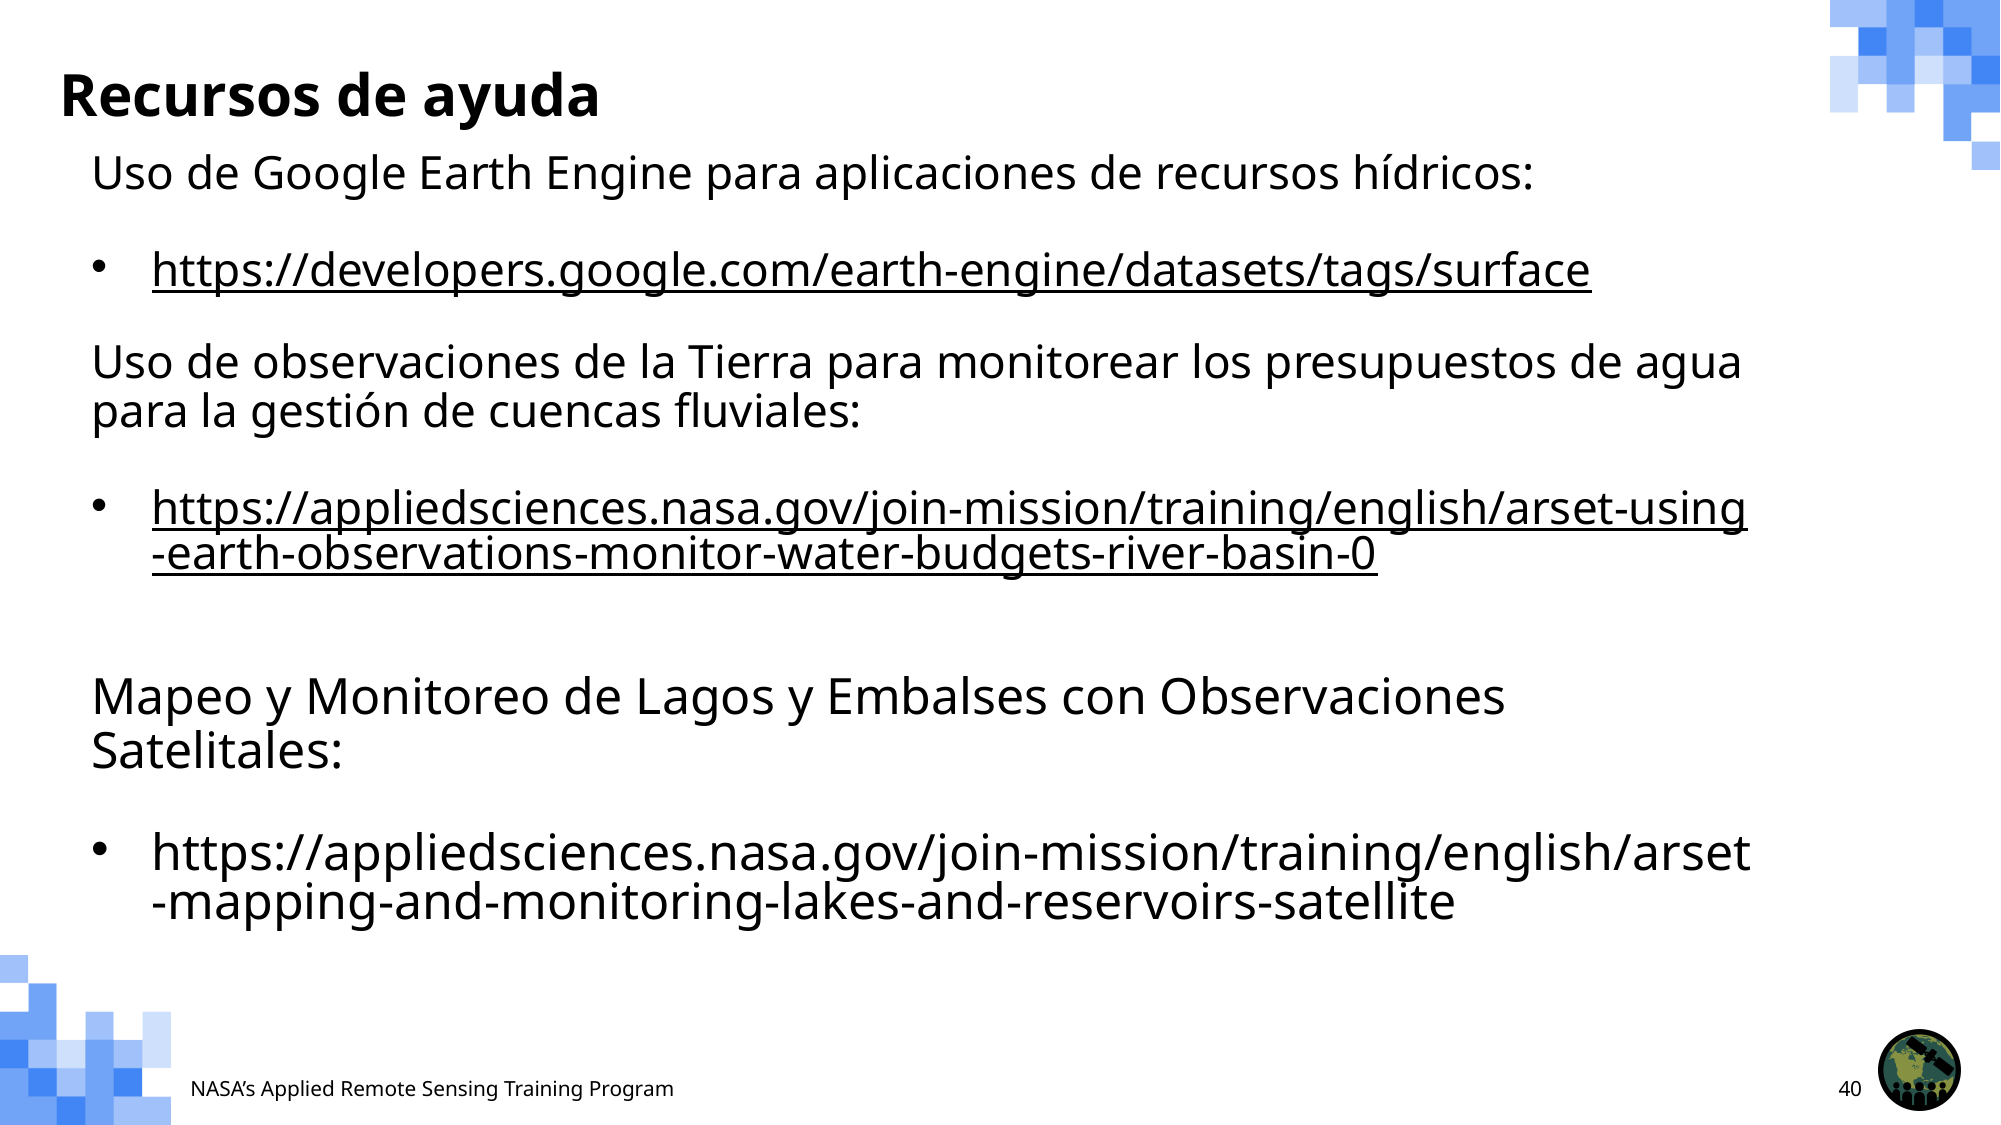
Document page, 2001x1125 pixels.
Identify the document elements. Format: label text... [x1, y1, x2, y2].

title Recursos de ayuda [39, 45, 1961, 140]
picture [0, 955, 171, 1125]
picture [1878, 1029, 1961, 1111]
list Uso de Google Earth Engine para aplicaciones de recursos hídricos: https://developers.google.com/earth-engine/datasets/tags/surface Uso de observaciones de la Tierra para monitorear los presupuestos de agua para la gestión de cuencas fluviales: https://appliedsciences.nasa.gov/join-mission/training/english/arset-using-earth-observations-monitor-water-budgets-river-basin-0 Mapeo y Monitoreo de Lagos y Embalses con Observaciones Satelitales: https://appliedsciences.nasa.gov/join-mission/training/english/arset-mapping-and-monitoring-lakes-and-reservoirs-satellite [76, 139, 1777, 1015]
picture [1830, 0, 2000, 170]
